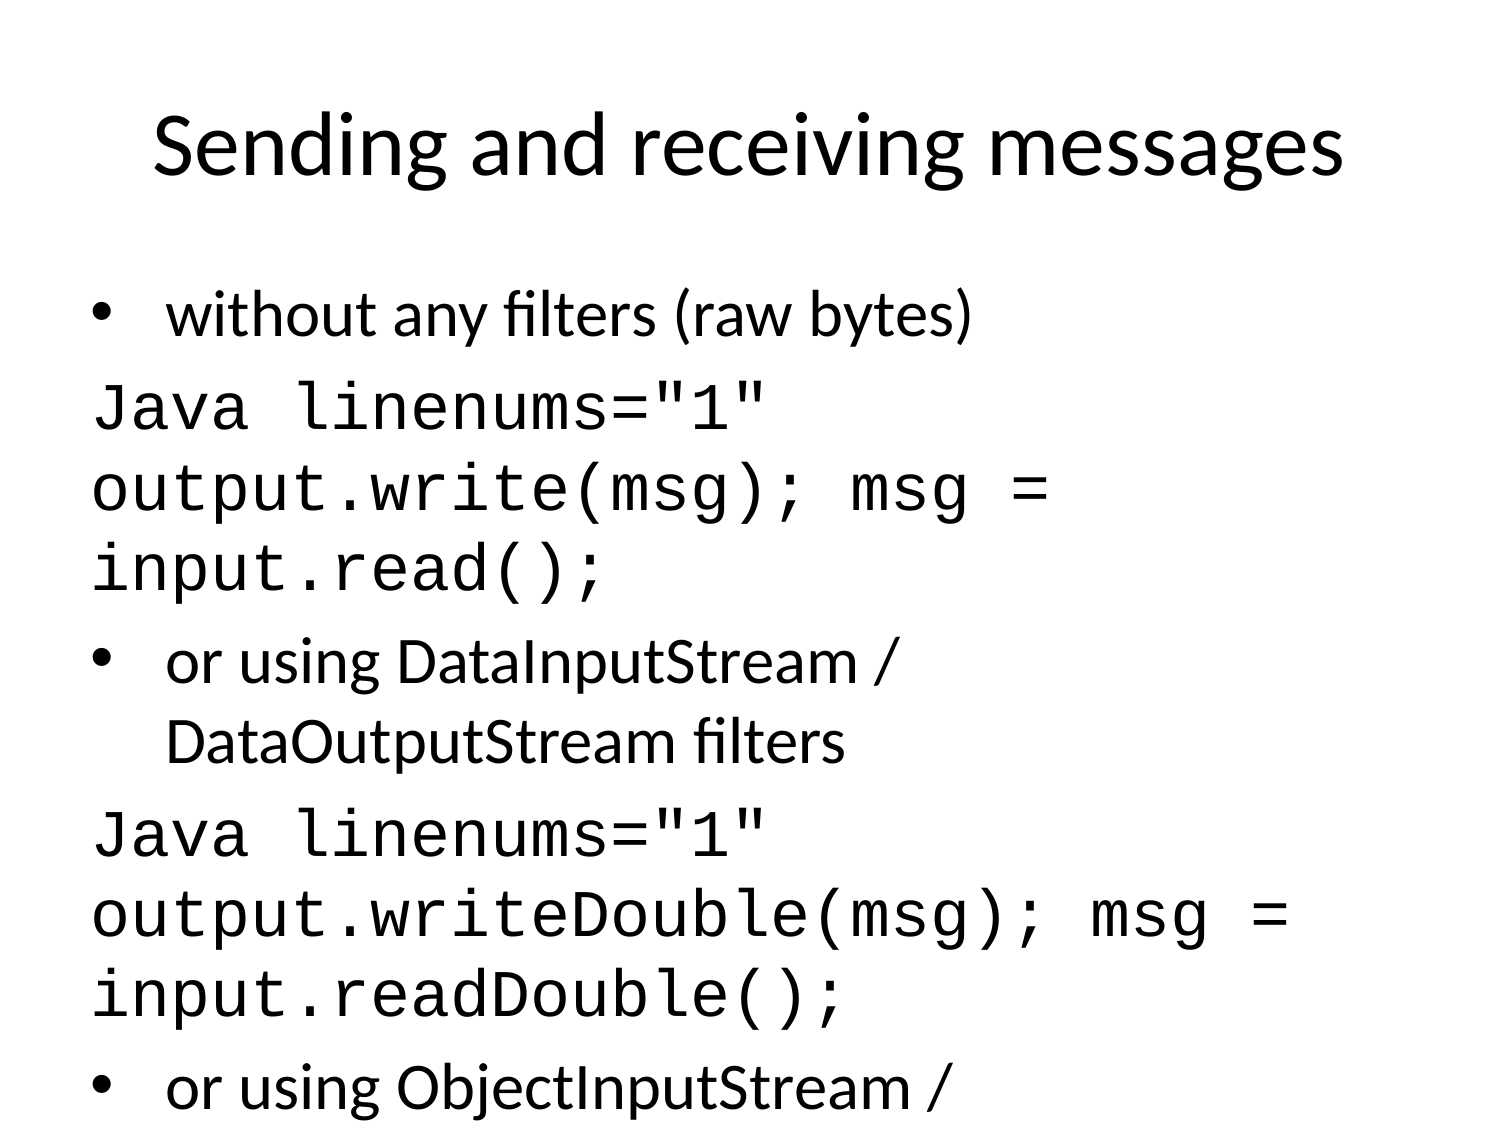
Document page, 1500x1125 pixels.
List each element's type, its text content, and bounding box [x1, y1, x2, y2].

list without any filters (raw bytes) Java linenums="1" output.write(msg); msg = input.read(); or using DataInputStream / DataOutputStream filters Java linenums="1" output.writeDouble(msg); msg = input.readDouble(); or using ObjectInputStream / ObjectOutputStream filters Java linenums="1" output.writeObject(msg); msg = input.readObject(); [75, 262, 1425, 1005]
title Sending and receiving messages [75, 45, 1425, 233]
